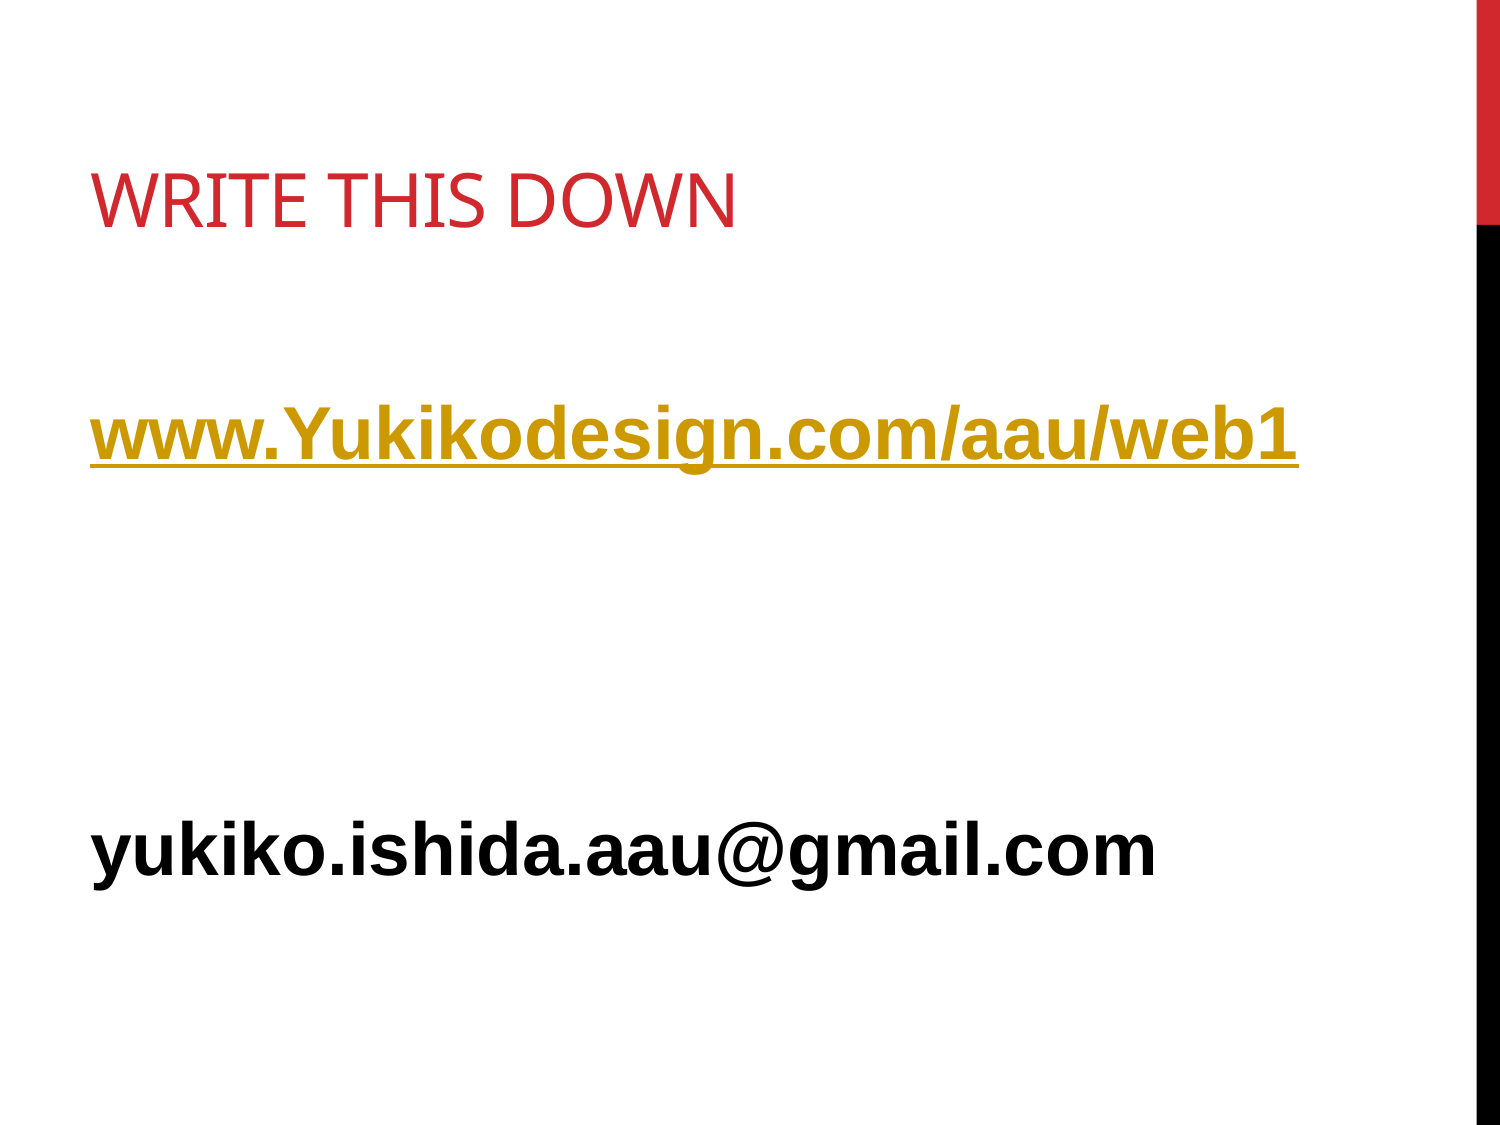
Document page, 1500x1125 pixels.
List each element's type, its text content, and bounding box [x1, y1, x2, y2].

title Write this down [75, 25, 1025, 250]
list www.Yukikodesign.com/aau/web1 yukiko.ishida.aau@gmail.com [75, 287, 1325, 1005]
